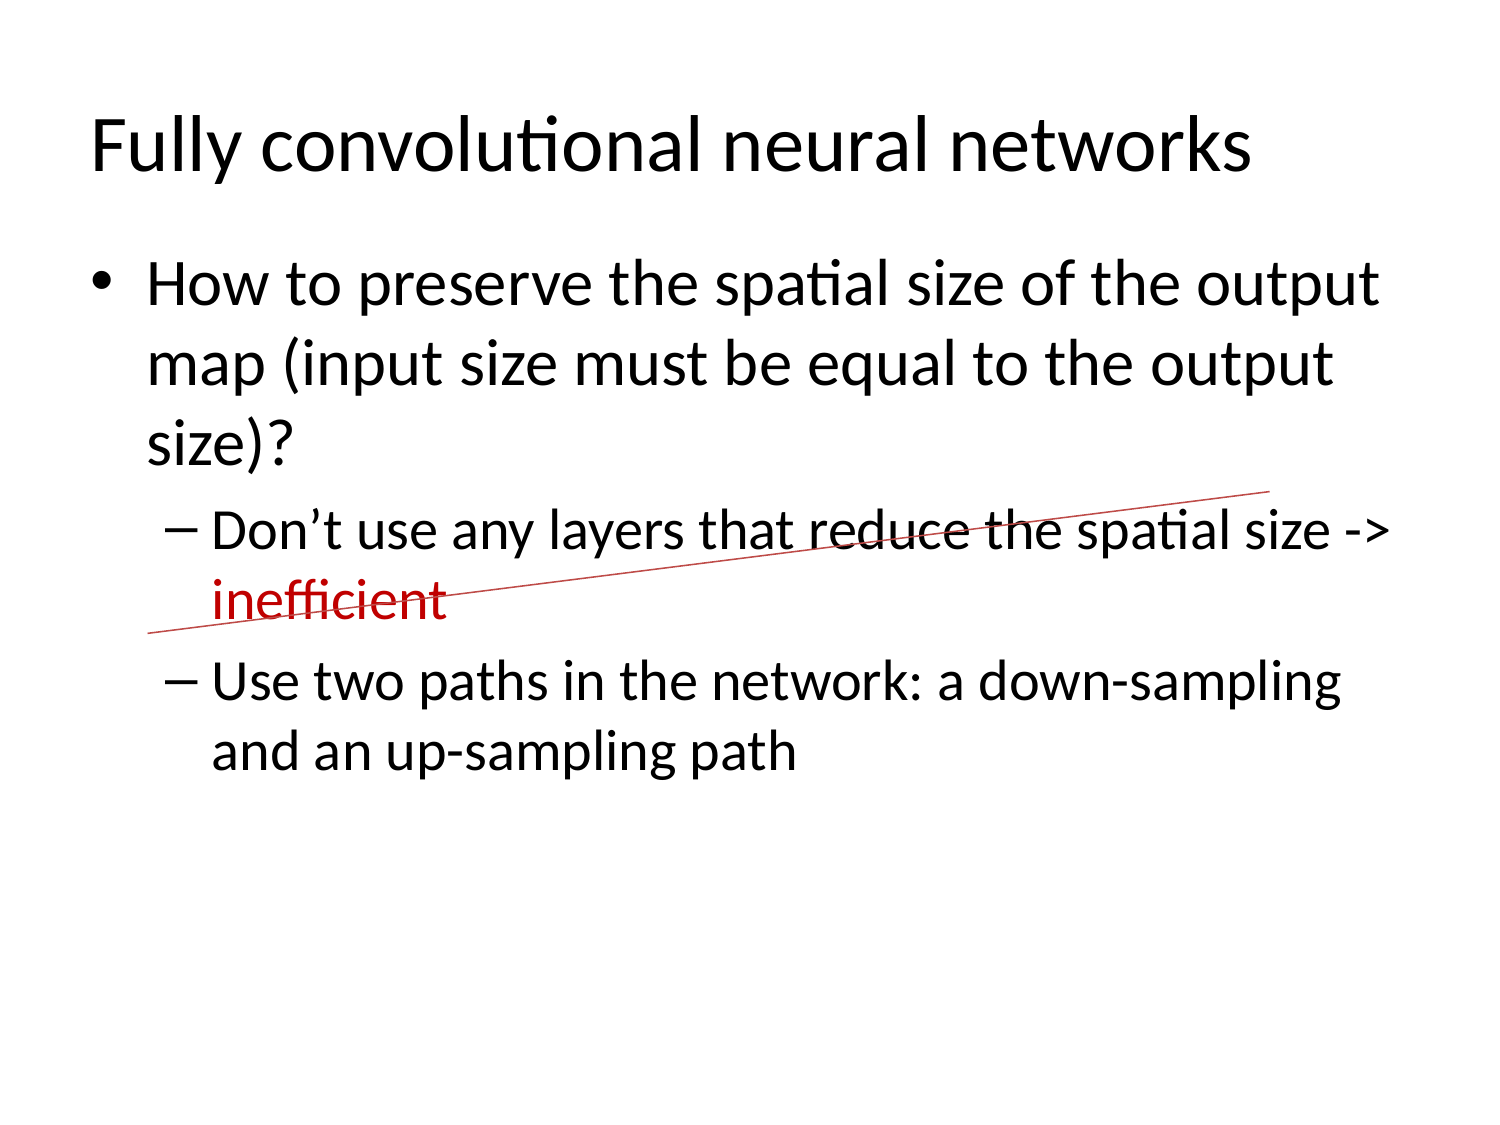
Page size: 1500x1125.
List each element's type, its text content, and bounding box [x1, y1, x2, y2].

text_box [147, 491, 1270, 634]
title Fully convolutional neural networks [75, 45, 1425, 231]
list How to preserve the spatial size of the output map (input size must be equal to the output size)? Don’t use any layers that reduce the spatial size -> inefficient Use two paths in the network: a down-sampling and an up-sampling path [75, 231, 1425, 1005]
